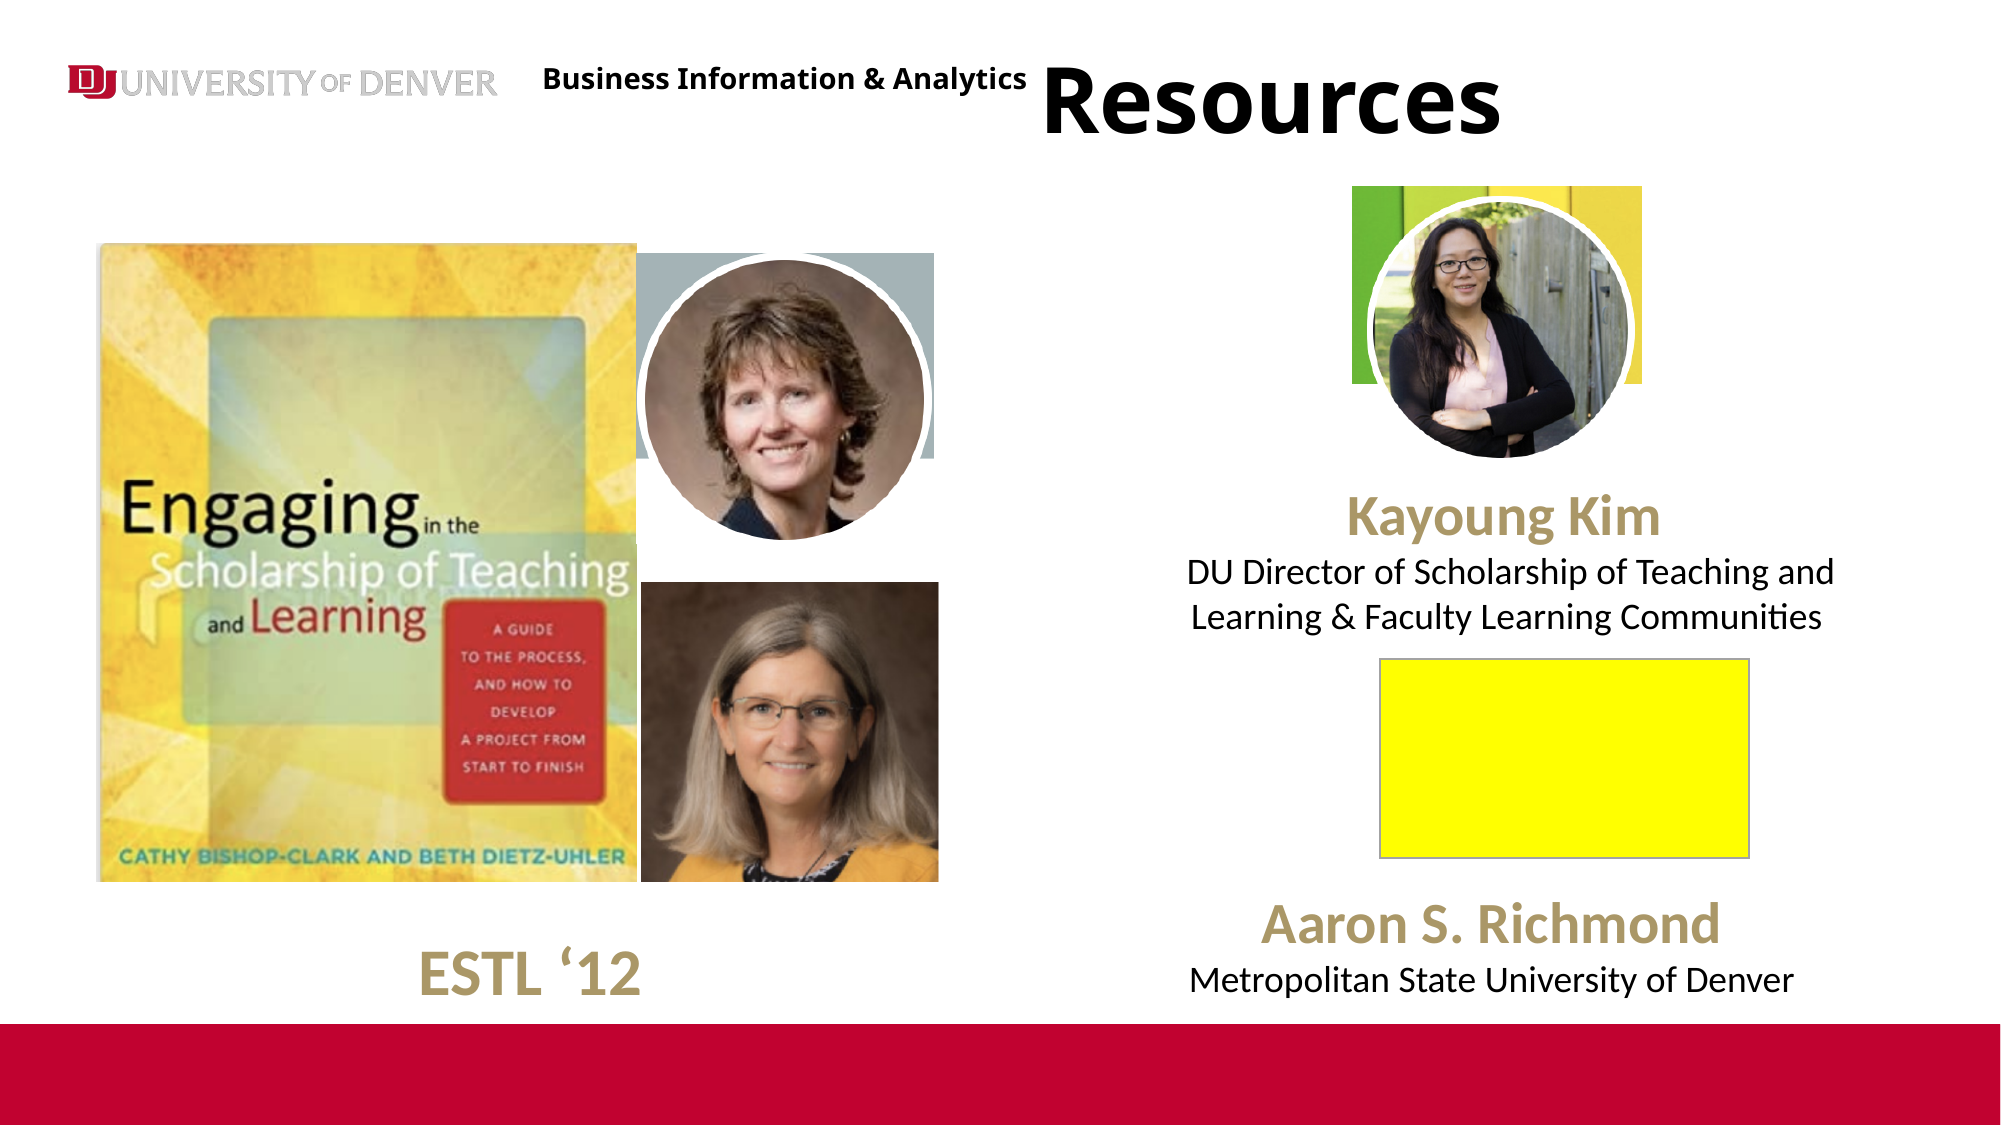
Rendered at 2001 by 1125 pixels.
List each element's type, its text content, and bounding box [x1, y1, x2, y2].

picture [68, 65, 116, 99]
title Resources [1024, 29, 1932, 178]
picture [641, 582, 939, 882]
picture [96, 243, 934, 882]
text_box Kayoung Kim DU Director of Scholarship of Teaching and Learning & Faculty Learning Communities [1151, 456, 1871, 657]
text_box Aaron S. Richmond Metropolitan State University of Denver [1165, 877, 1819, 1008]
picture [1351, 186, 1642, 467]
text_box [1379, 658, 1750, 859]
text_box ESTL ‘12 [398, 908, 722, 998]
